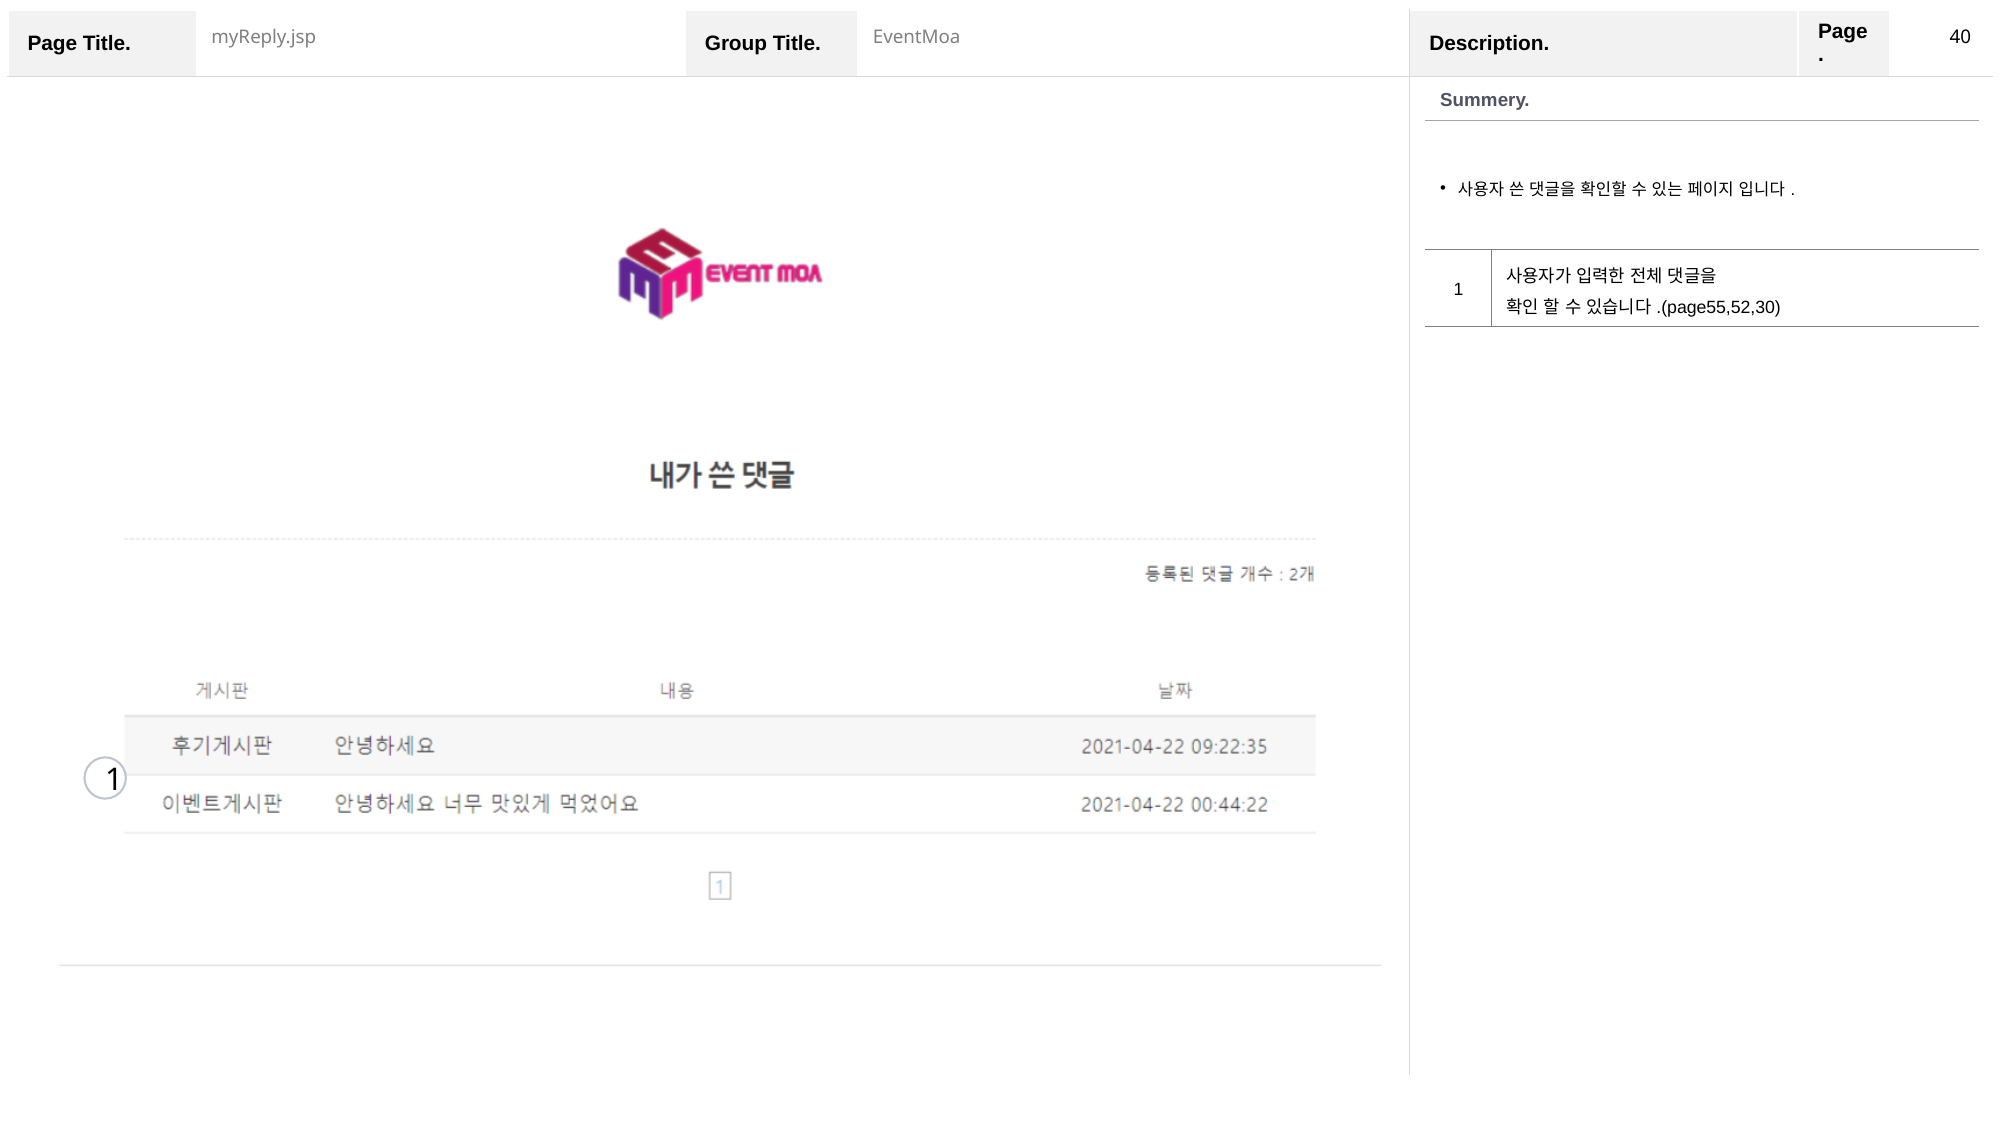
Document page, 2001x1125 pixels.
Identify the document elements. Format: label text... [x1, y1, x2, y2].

list myReply.jsp [196, 18, 684, 55]
list EventMoa [858, 18, 1405, 55]
text_box 40 [1934, 17, 1986, 55]
table_cell 사용자가 입력한 전체 댓글을 확인 할 수 있습니다.(page55,52,30) [1492, 250, 1979, 326]
table_cell 사용자 쓴 댓글을 확인할 수 있는 페이지 입니다. [1425, 121, 1979, 249]
picture [25, 152, 1402, 972]
table_cell 1 [1425, 250, 1491, 326]
table_header Summery. [1425, 78, 1979, 120]
